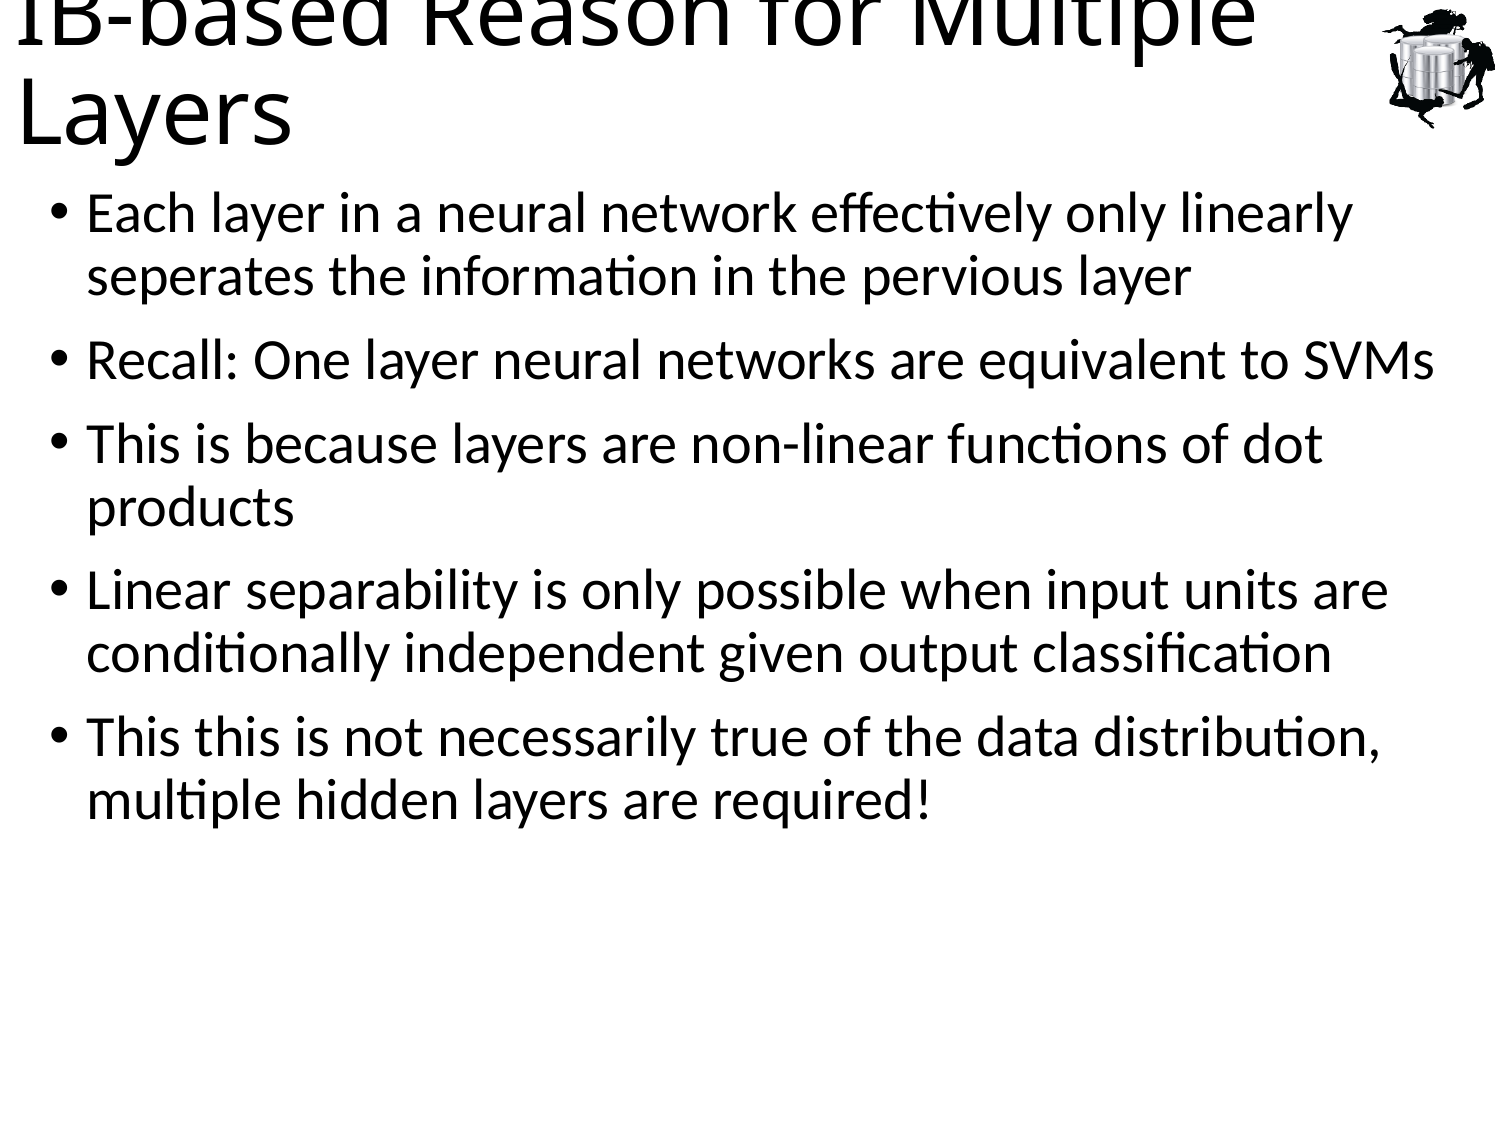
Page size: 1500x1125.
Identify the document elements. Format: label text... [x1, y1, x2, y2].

title IB-based Reason for Multiple Layers [0, 0, 1377, 131]
list Each layer in a neural network effectively only linearly seperates the information in the pervious layer Recall: One layer neural networks are equivalent to SVMs This is because layers are non-linear functions of dot products Linear separability is only possible when input units are conditionally independent given output classification This this is not necessarily true of the data distribution, multiple hidden layers are required! [34, 174, 1482, 1014]
picture [1377, 5, 1498, 131]
